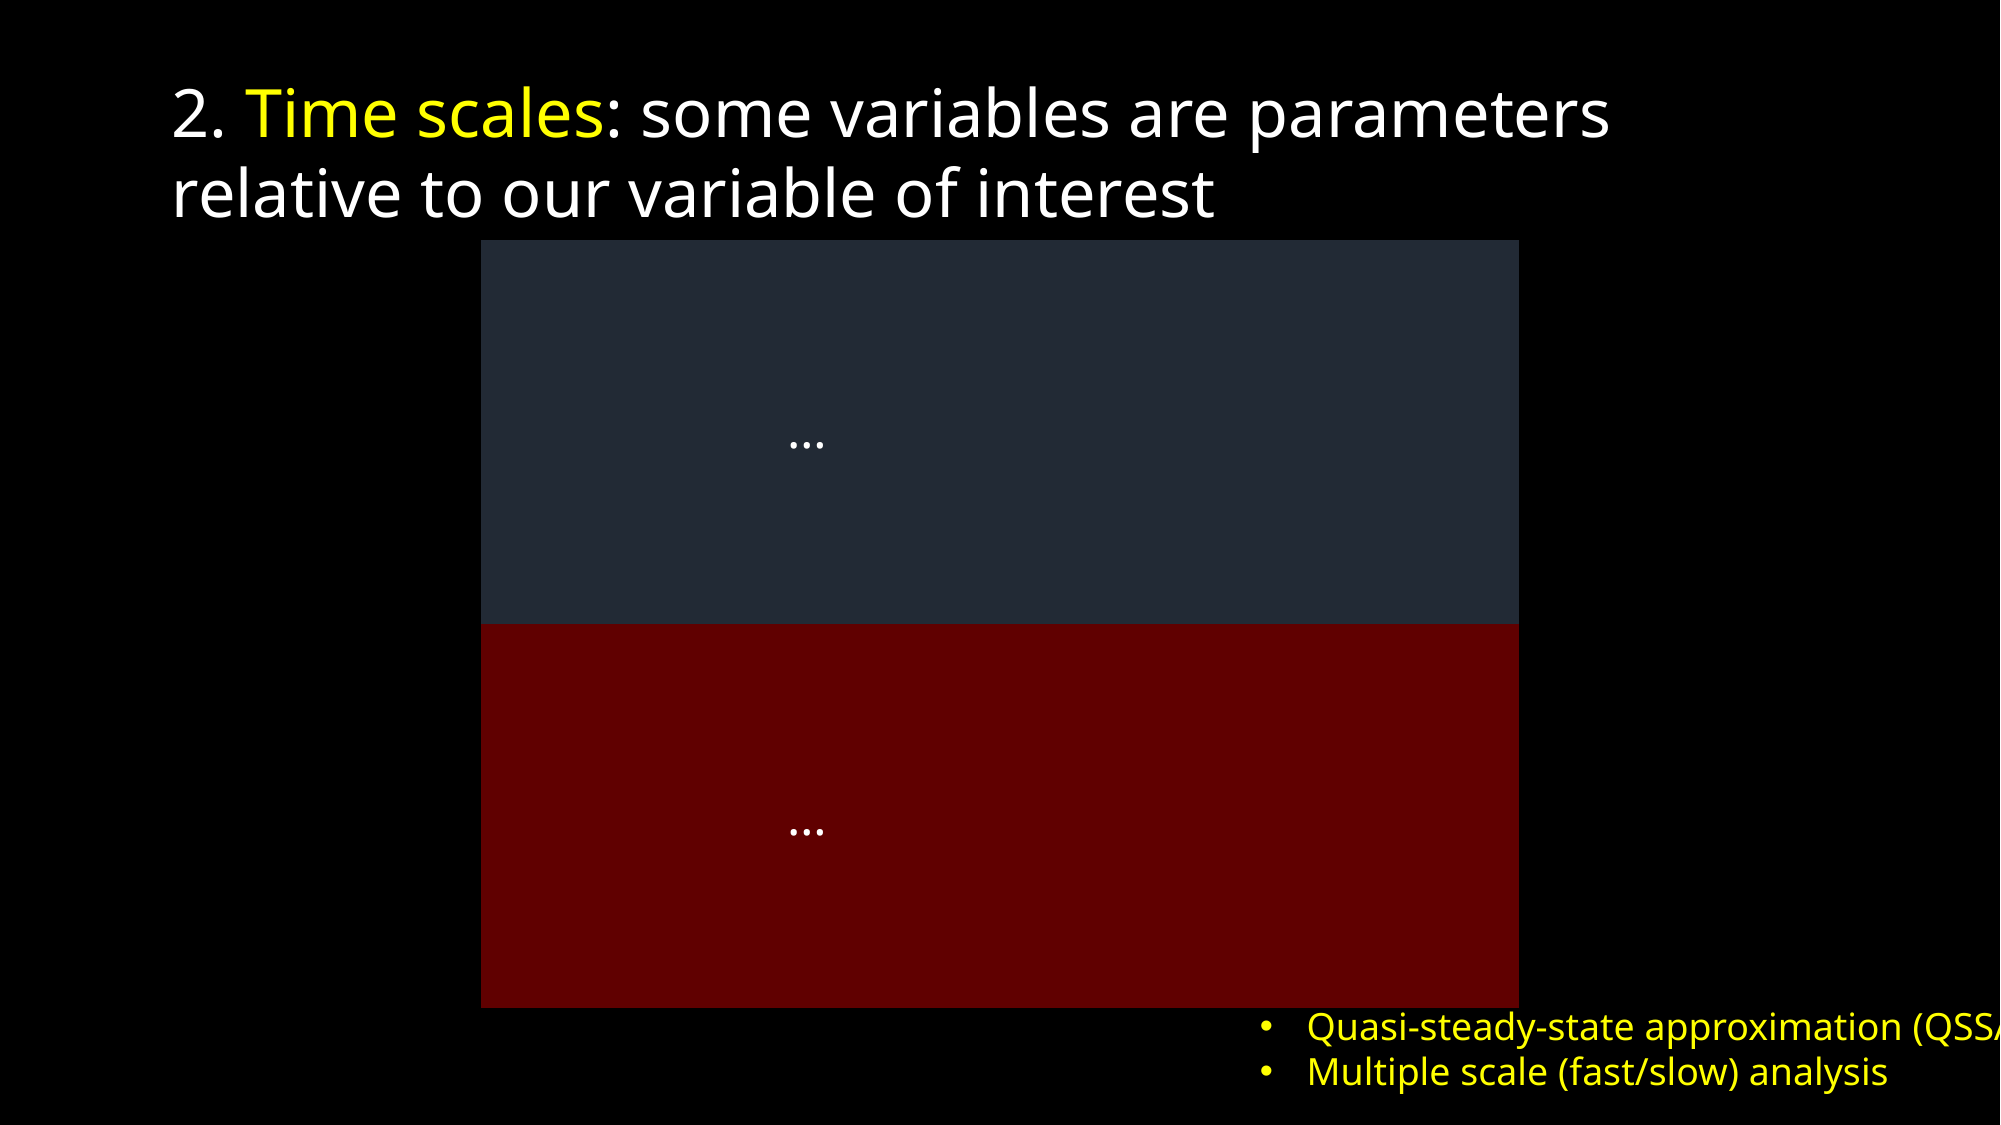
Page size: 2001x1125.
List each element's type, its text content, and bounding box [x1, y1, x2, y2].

text_box Quasi-steady-state approximation (QSSA) Multiple scale (fast/slow) analysis [1245, 995, 2000, 1101]
text_box 2. Time scales: some variables are parameters relative to our variable of interest [157, 63, 1843, 238]
